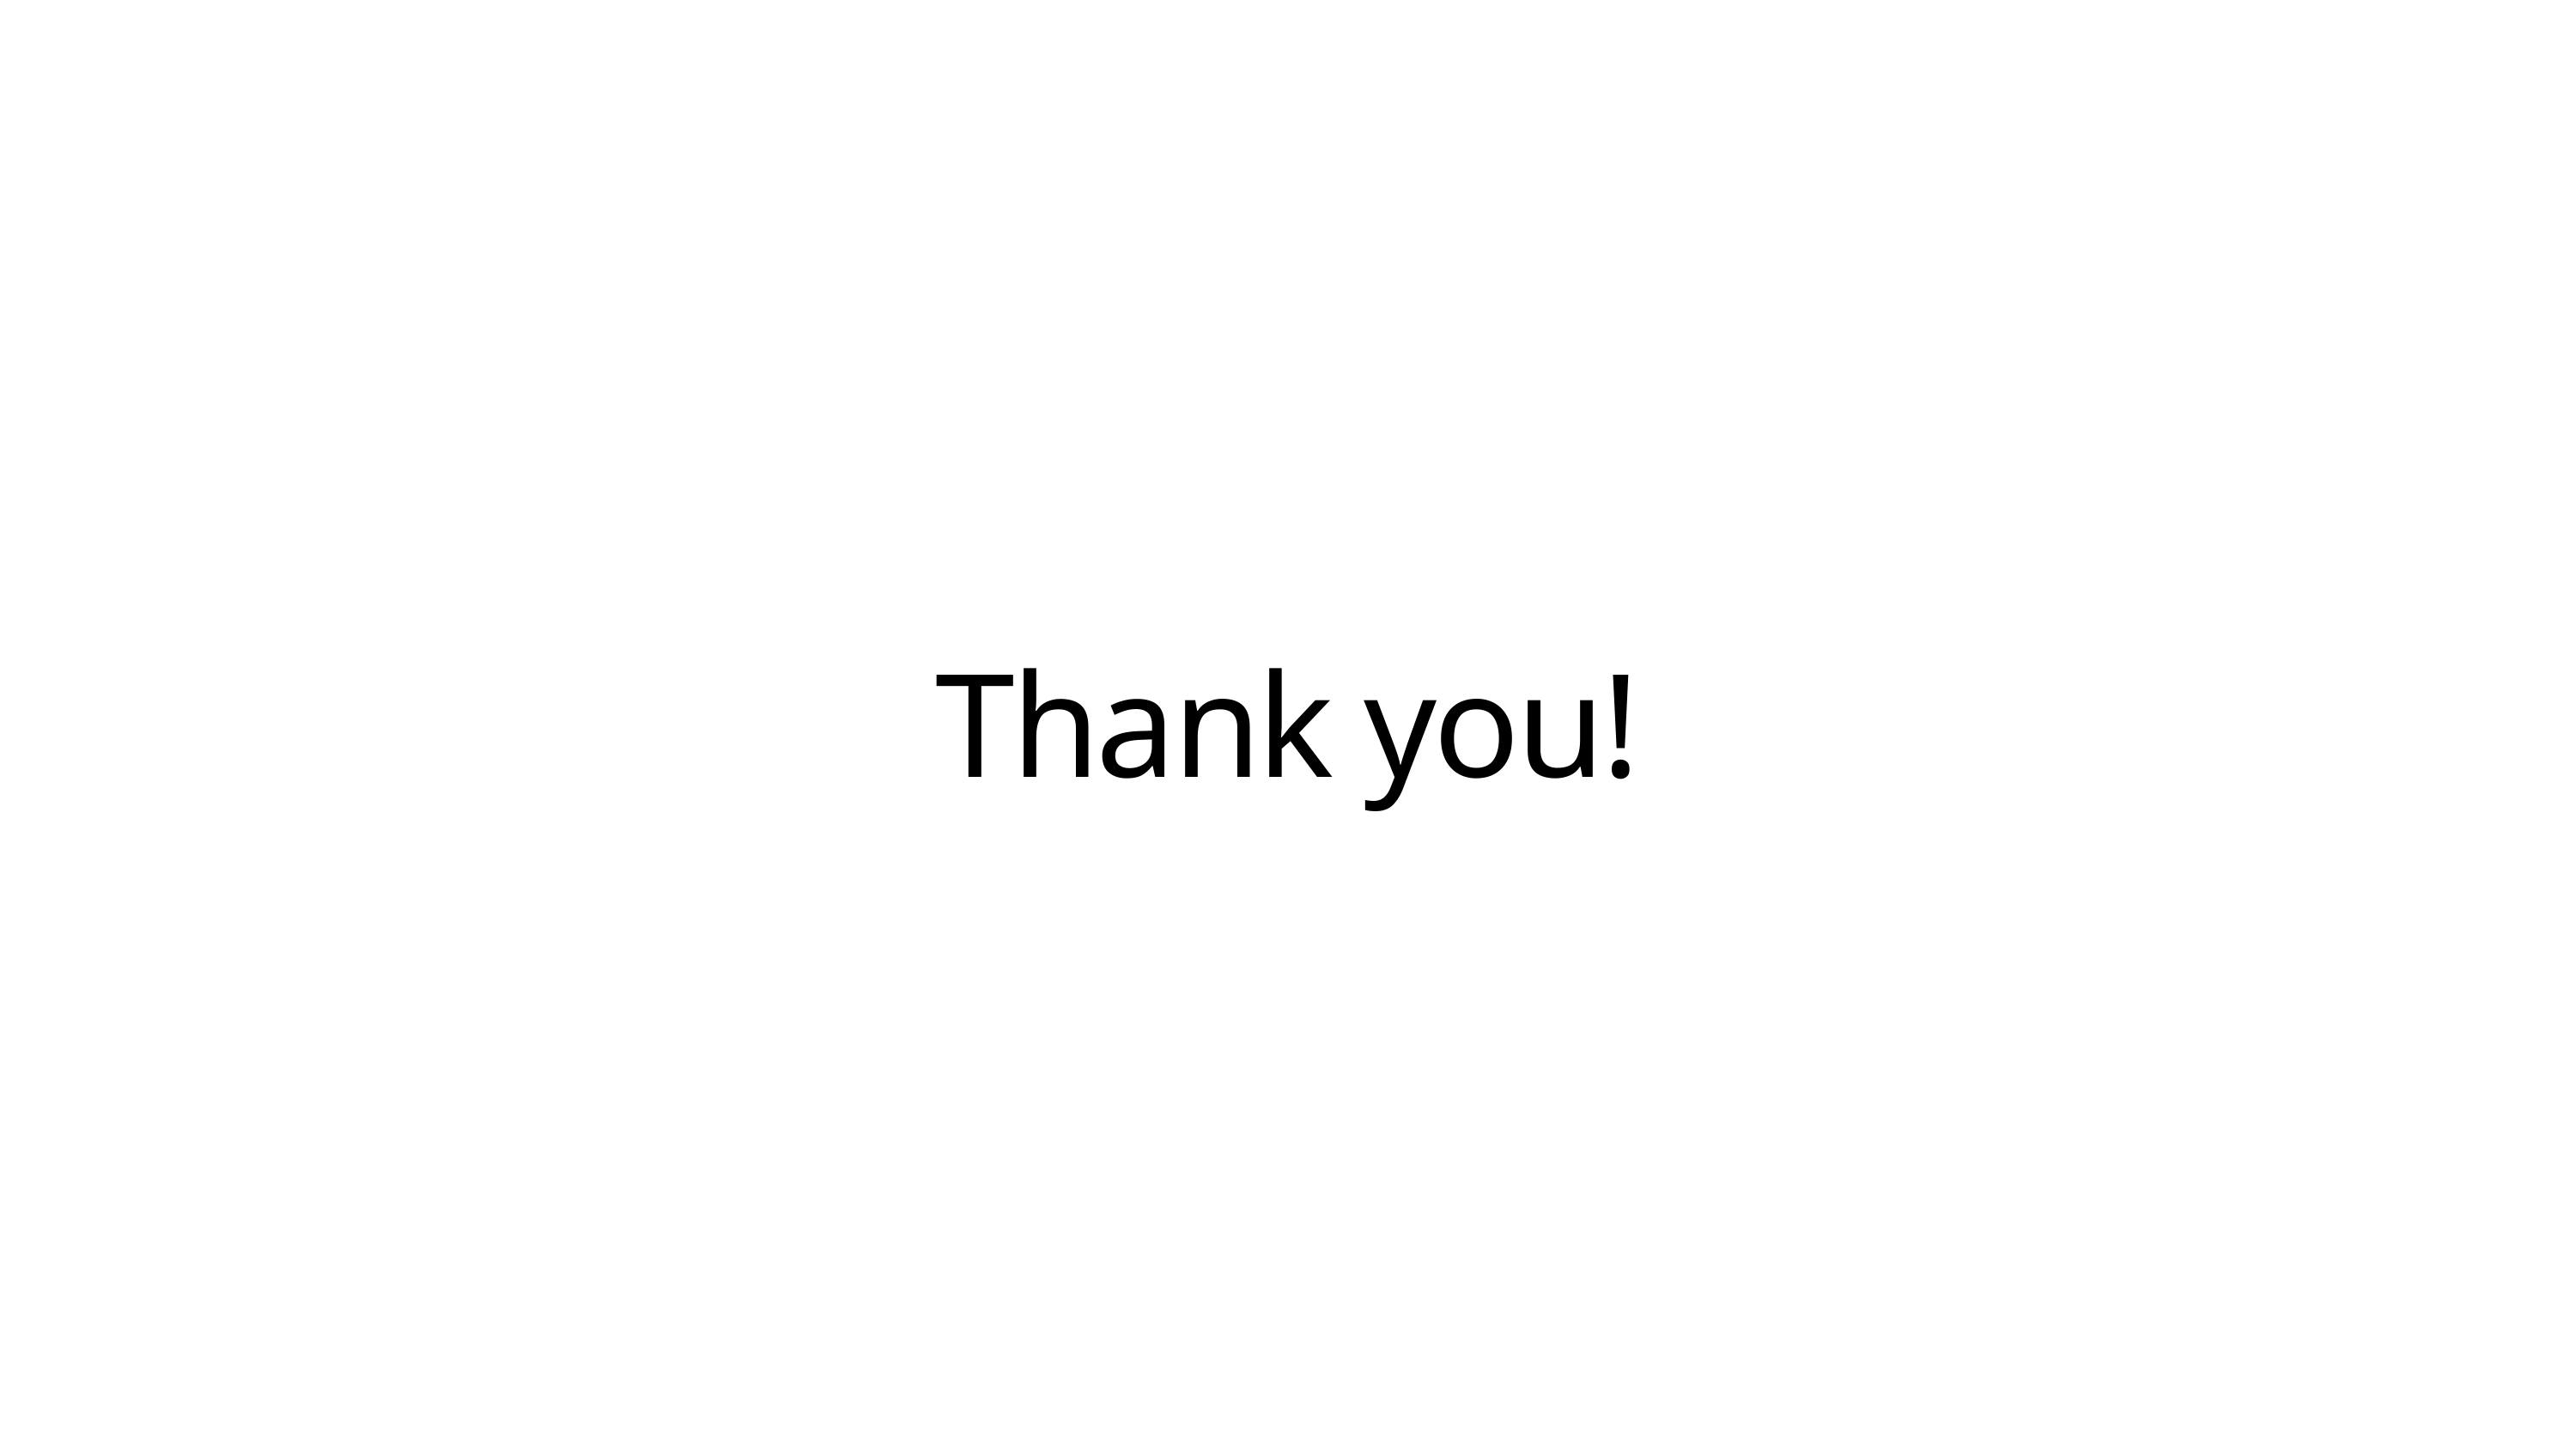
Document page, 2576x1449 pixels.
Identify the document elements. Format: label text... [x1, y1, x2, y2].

text_box Thank you! [544, 647, 2032, 806]
